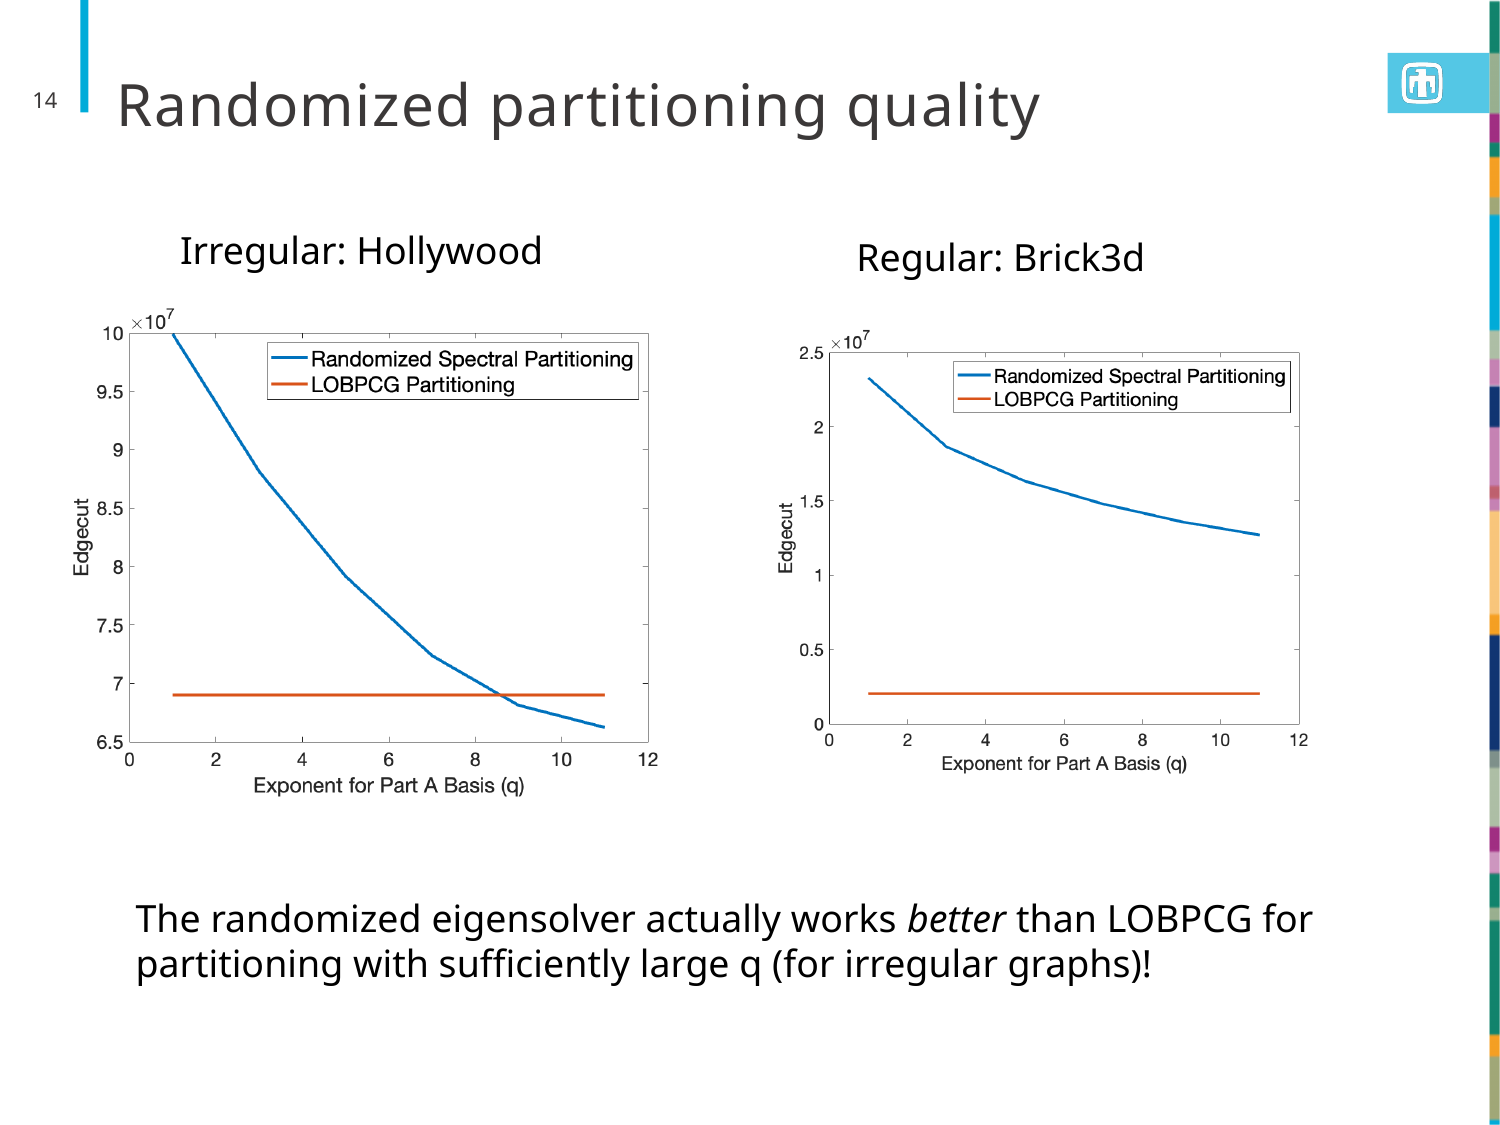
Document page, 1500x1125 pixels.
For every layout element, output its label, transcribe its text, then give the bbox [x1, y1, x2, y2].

text_box The randomized eigensolver actually works better than LOBPCG for partitioning with sufficiently large q (for irregular graphs)! [120, 888, 1356, 993]
text_box Regular: Brick3d [841, 226, 1265, 287]
title Randomized partitioning quality [101, 71, 1339, 166]
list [42, 295, 711, 798]
picture [1401, 62, 1444, 104]
picture [1490, 1, 1499, 215]
text_box Irregular: Hollywood [165, 219, 588, 280]
picture [1490, 330, 1499, 1120]
slide_number 14 [12, 71, 73, 132]
picture [749, 318, 1357, 774]
